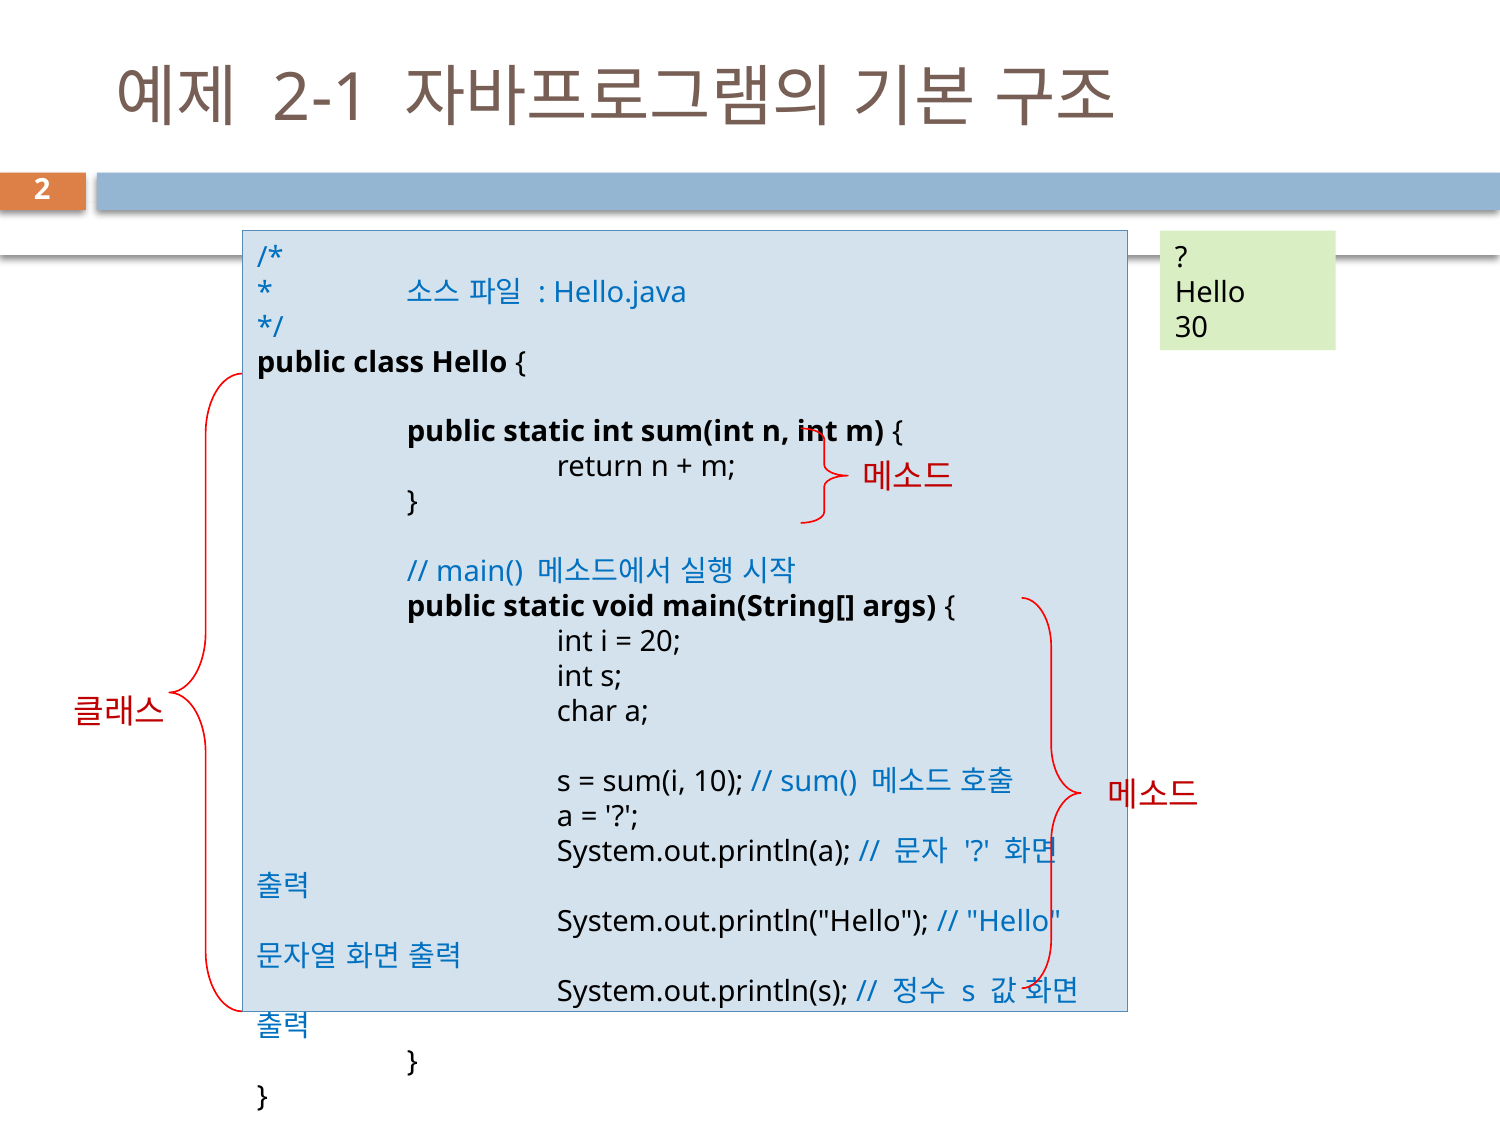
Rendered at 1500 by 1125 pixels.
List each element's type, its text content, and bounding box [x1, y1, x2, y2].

text_box [168, 372, 243, 1013]
text_box [1021, 597, 1082, 990]
text_box ? Hello 30 [1160, 230, 1336, 351]
text_box /* * 소스 파일 : Hello.java */ public class Hello { public static int sum(int n, int m) { return n + m; } // main() 메소드에서 실행 시작 public static void main(String[] args) { int i = 20; int s; char a; s = sum(i, 10); // sum() 메소드 호출 a = '?'; System.out.println(a); // 문자 '?' 화면 출력 System.out.println("Hello"); // "Hello" 문자열 화면 출력 System.out.println(s); // 정수 s 값 화면 출력 } } [242, 230, 1128, 1012]
slide_number 2 [0, 170, 87, 211]
text_box 메소드 [847, 447, 969, 503]
text_box 클래스 [59, 683, 190, 738]
text_box [0, 0, 1500, 75]
text_box 메소드 [1093, 765, 1215, 820]
title 예제 2-1 자바프로그램의 기본 구조 [100, 75, 1438, 149]
text_box [800, 427, 849, 524]
